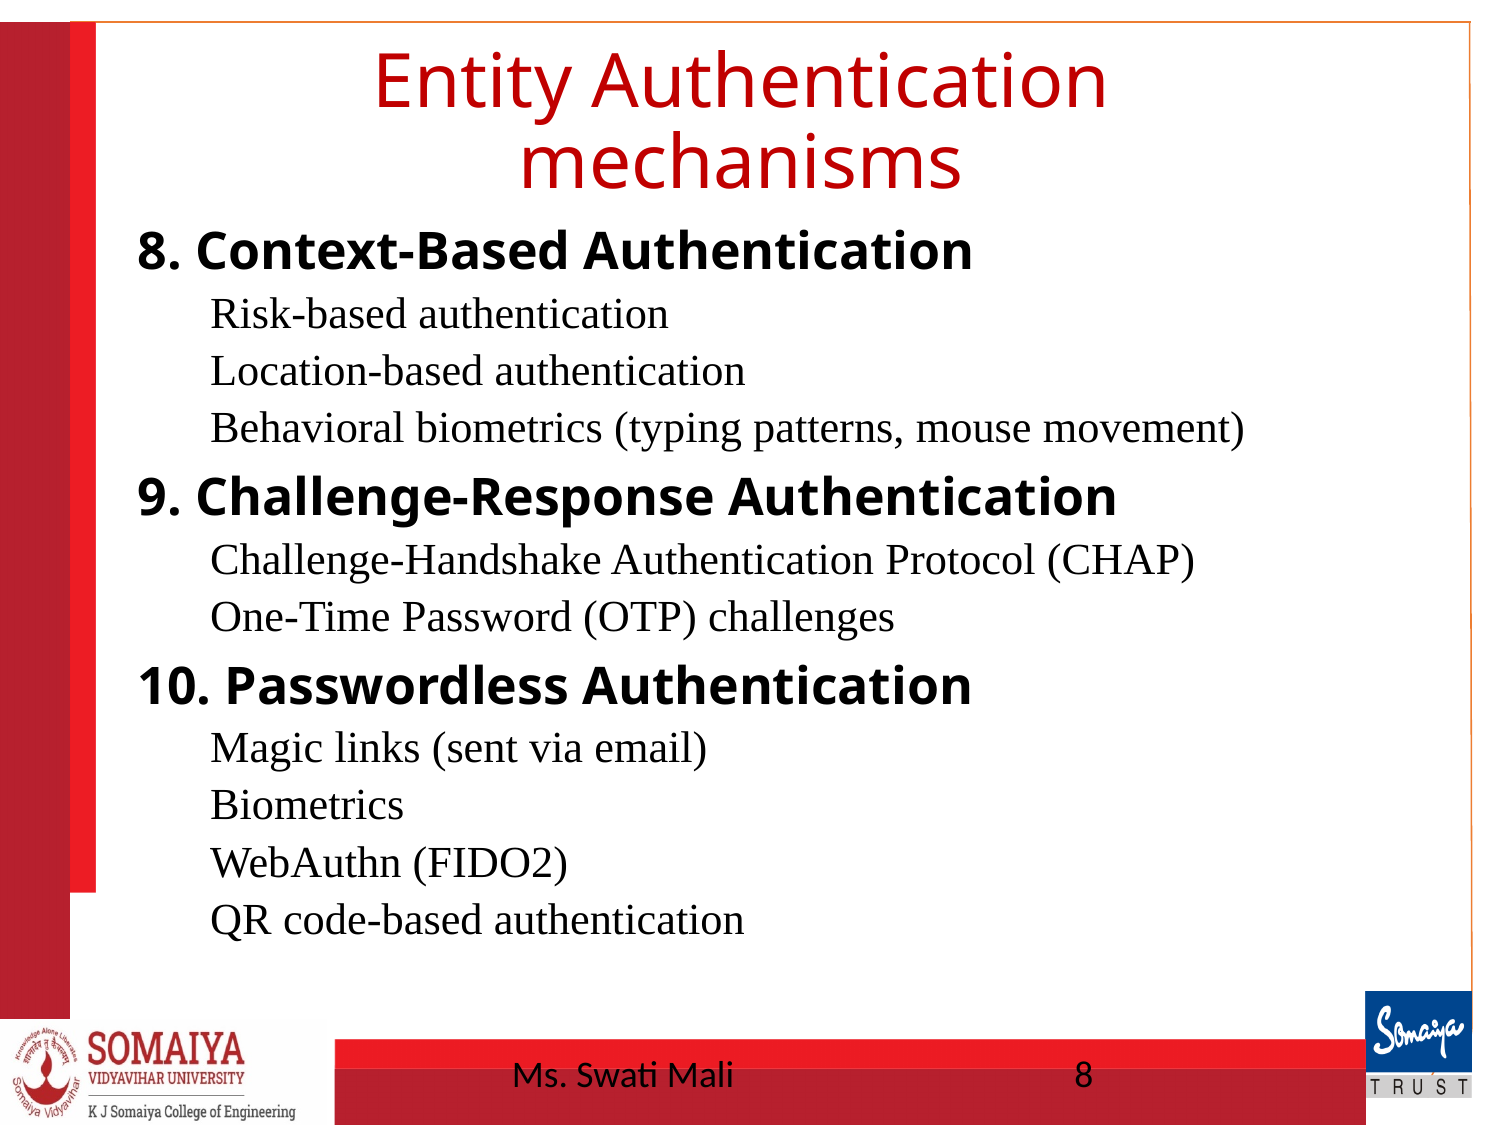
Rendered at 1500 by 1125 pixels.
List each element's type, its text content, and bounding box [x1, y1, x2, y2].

picture [335, 1040, 1365, 1125]
picture [0, 22, 327, 1125]
list 8. Context-Based Authentication Risk-based authentication Location-based authentication Behavioral biometrics (typing patterns, mouse movement) 9. Challenge-Response Authentication Challenge-Handshake Authentication Protocol (CHAP) One-Time Password (OTP) challenges 10. Passwordless Authentication Magic links (sent via email) Biometrics WebAuthn (FIDO2) QR code-based authentication [114, 217, 1465, 960]
slide_number 8 [1059, 1042, 1397, 1103]
picture [1365, 991, 1472, 1098]
title Entity Authentication mechanisms [134, 35, 1349, 179]
footer Ms. Swati Mali [496, 1042, 1004, 1103]
